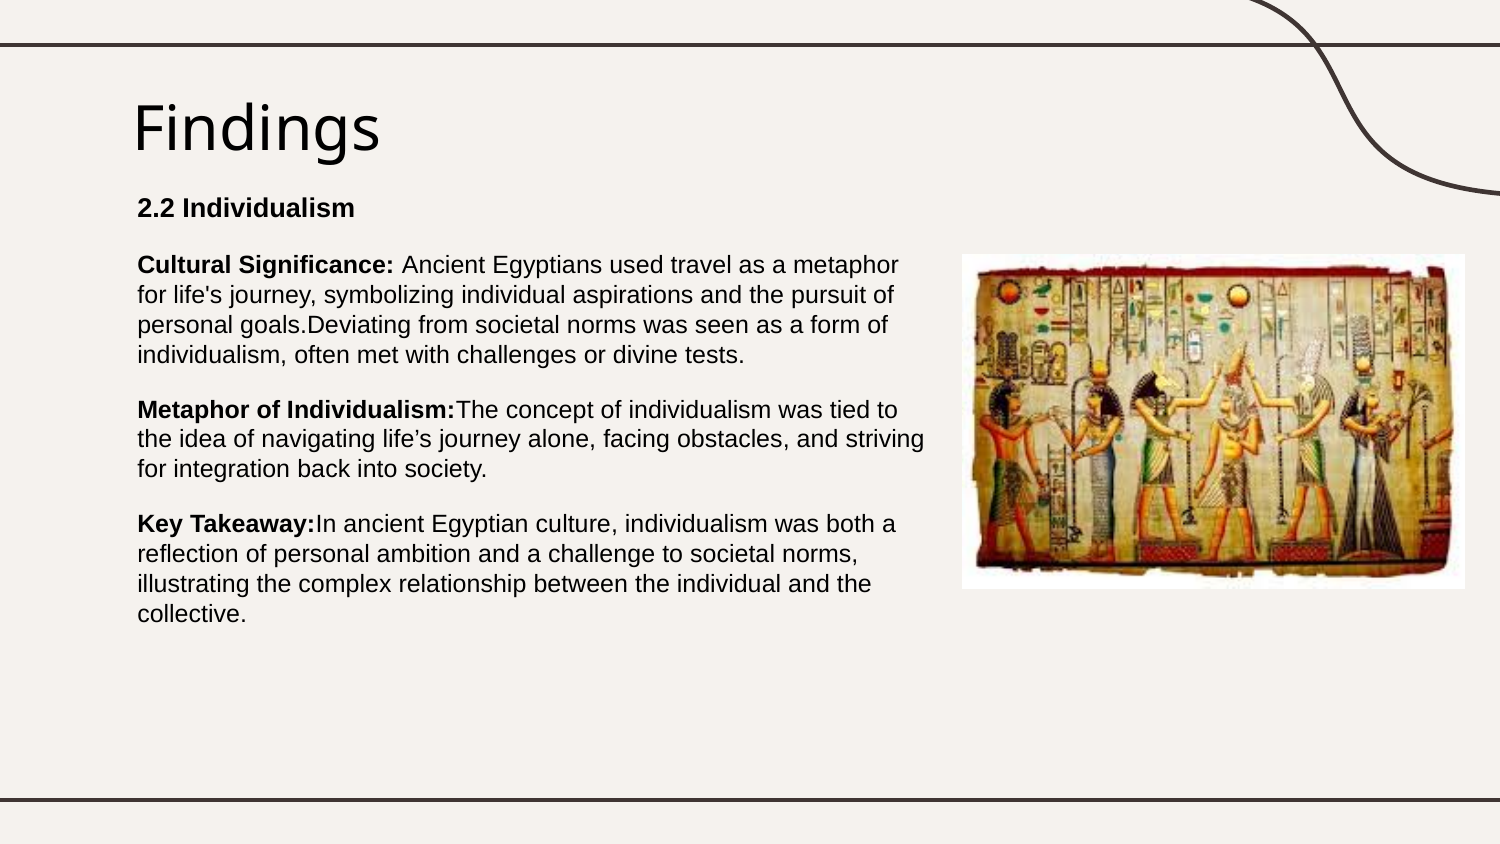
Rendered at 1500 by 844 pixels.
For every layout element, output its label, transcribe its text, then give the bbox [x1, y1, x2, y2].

list 2.2 Individualism Cultural Significance: Ancient Egyptians used travel as a metaphor for life's journey, symbolizing individual aspirations and the pursuit of personal goals.Deviating from societal norms was seen as a form of individualism, often met with challenges or divine tests. Metaphor of Individualism:The concept of individualism was tied to the idea of navigating life’s journey alone, facing obstacles, and striving for integration back into society. Key Takeaway:In ancient Egyptian culture, individualism was both a reflection of personal ambition and a challenge to societal norms, illustrating the complex relationship between the individual and the collective. [122, 175, 949, 774]
picture [962, 254, 1465, 589]
title Findings [116, 72, 890, 167]
